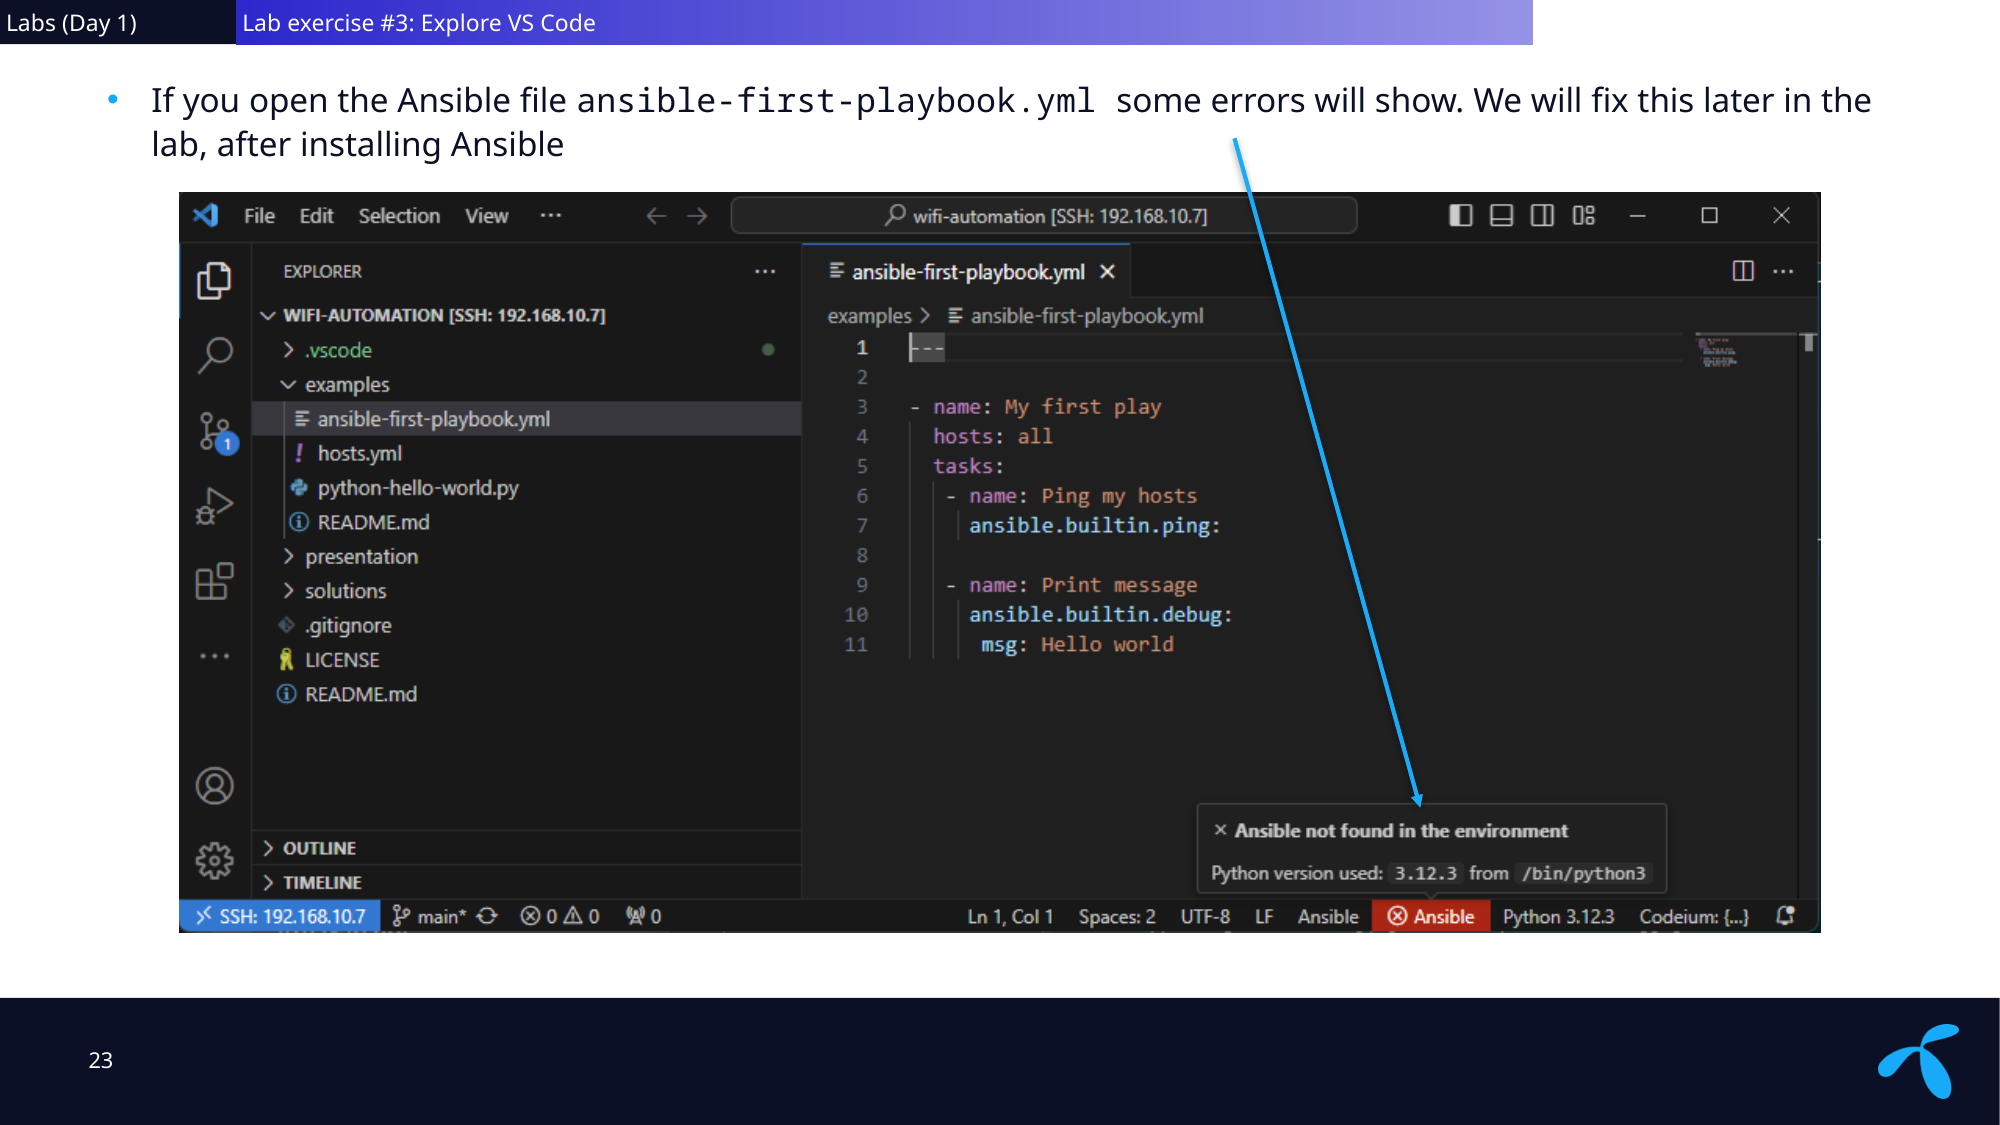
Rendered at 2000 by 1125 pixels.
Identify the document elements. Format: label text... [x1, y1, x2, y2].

list If you open the Ansible file ansible-first-playbook.yml some errors will show. We will fix this later in the lab, after installing Ansible [107, 46, 1930, 231]
footer Labs (Day 1) [0, 0, 236, 45]
slide_number 23 [88, 1024, 237, 1099]
text_box Lab exercise #3: Explore VS Code [236, 0, 1533, 45]
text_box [1234, 138, 1421, 808]
picture [1878, 1024, 1959, 1099]
picture [179, 191, 1821, 934]
